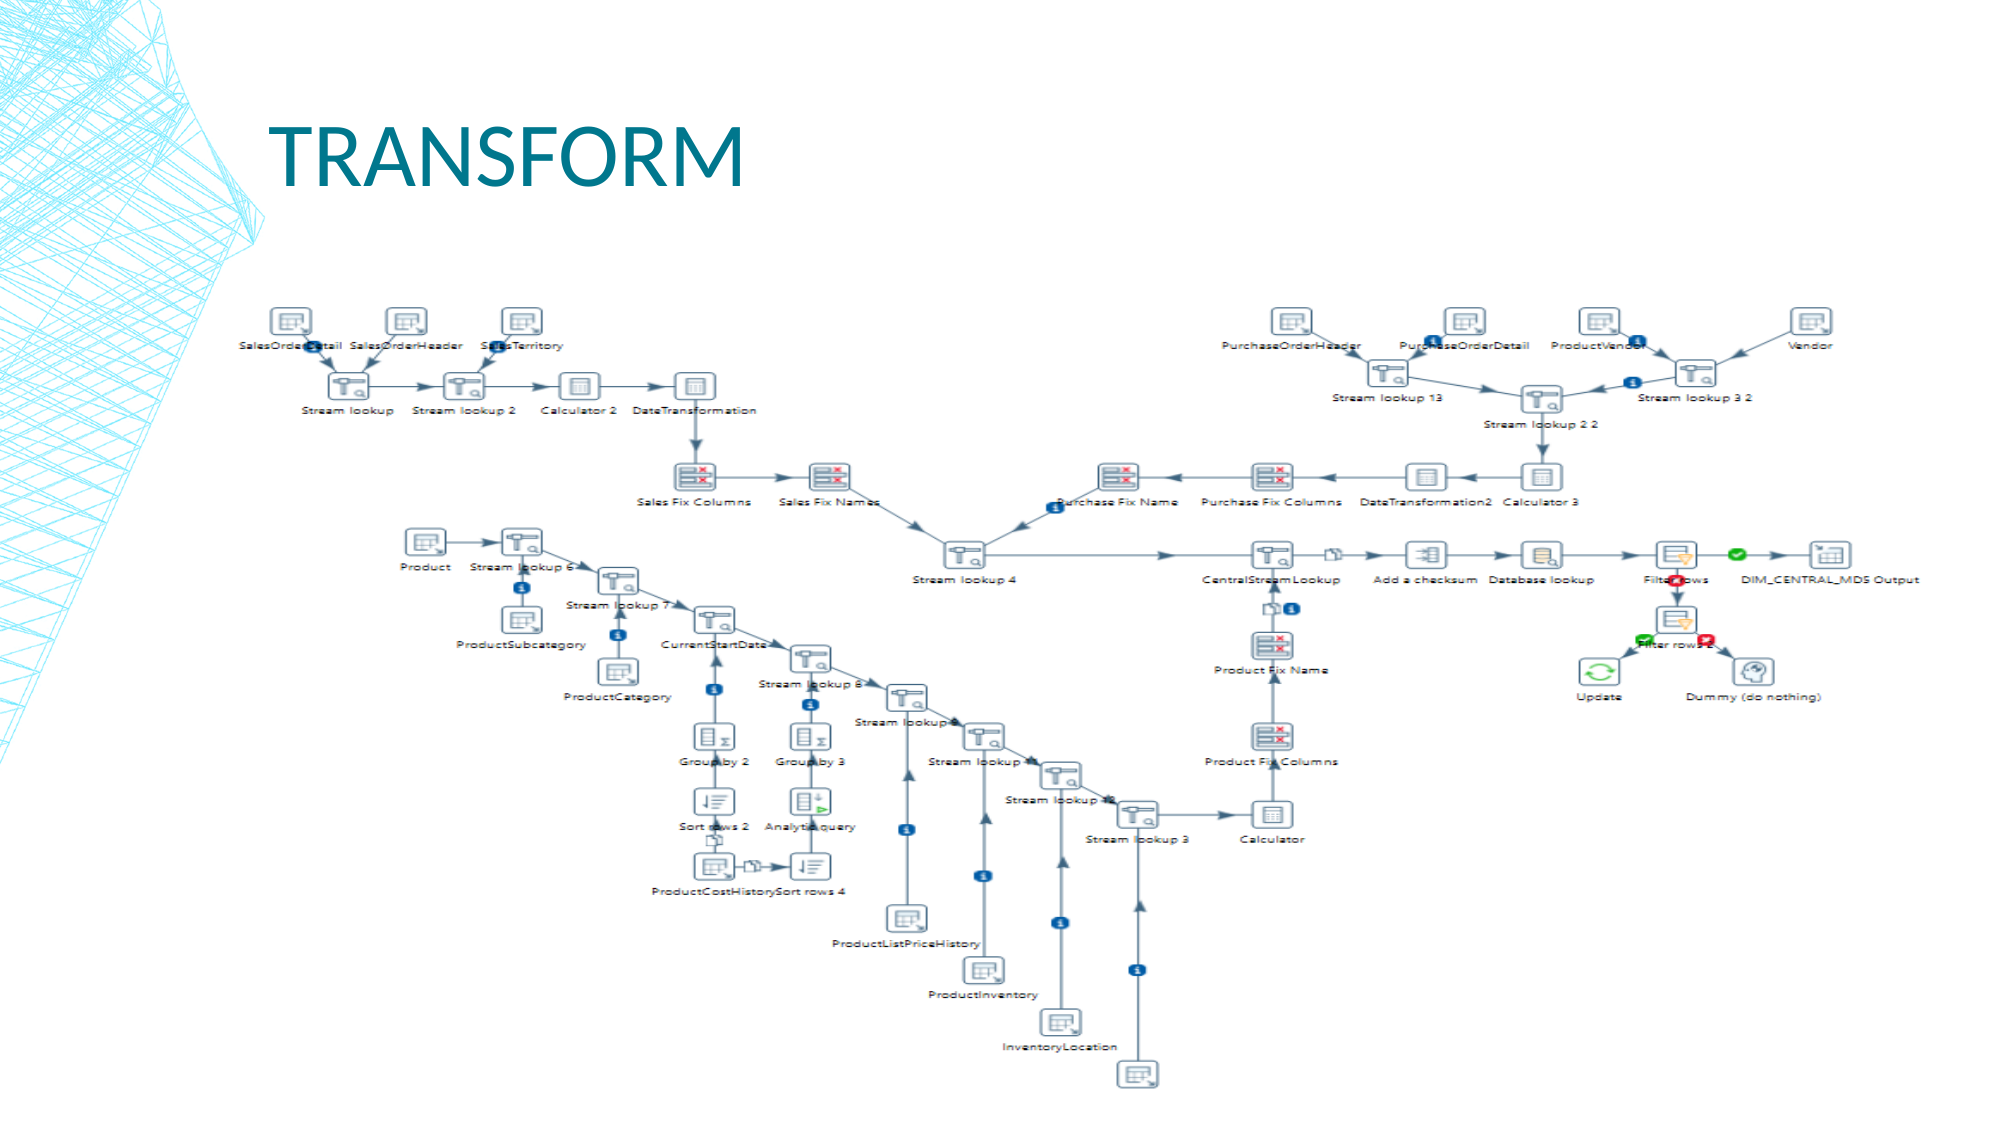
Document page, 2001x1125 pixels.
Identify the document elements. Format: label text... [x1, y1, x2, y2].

title Transform [253, 0, 1792, 213]
picture [0, 0, 2001, 1125]
